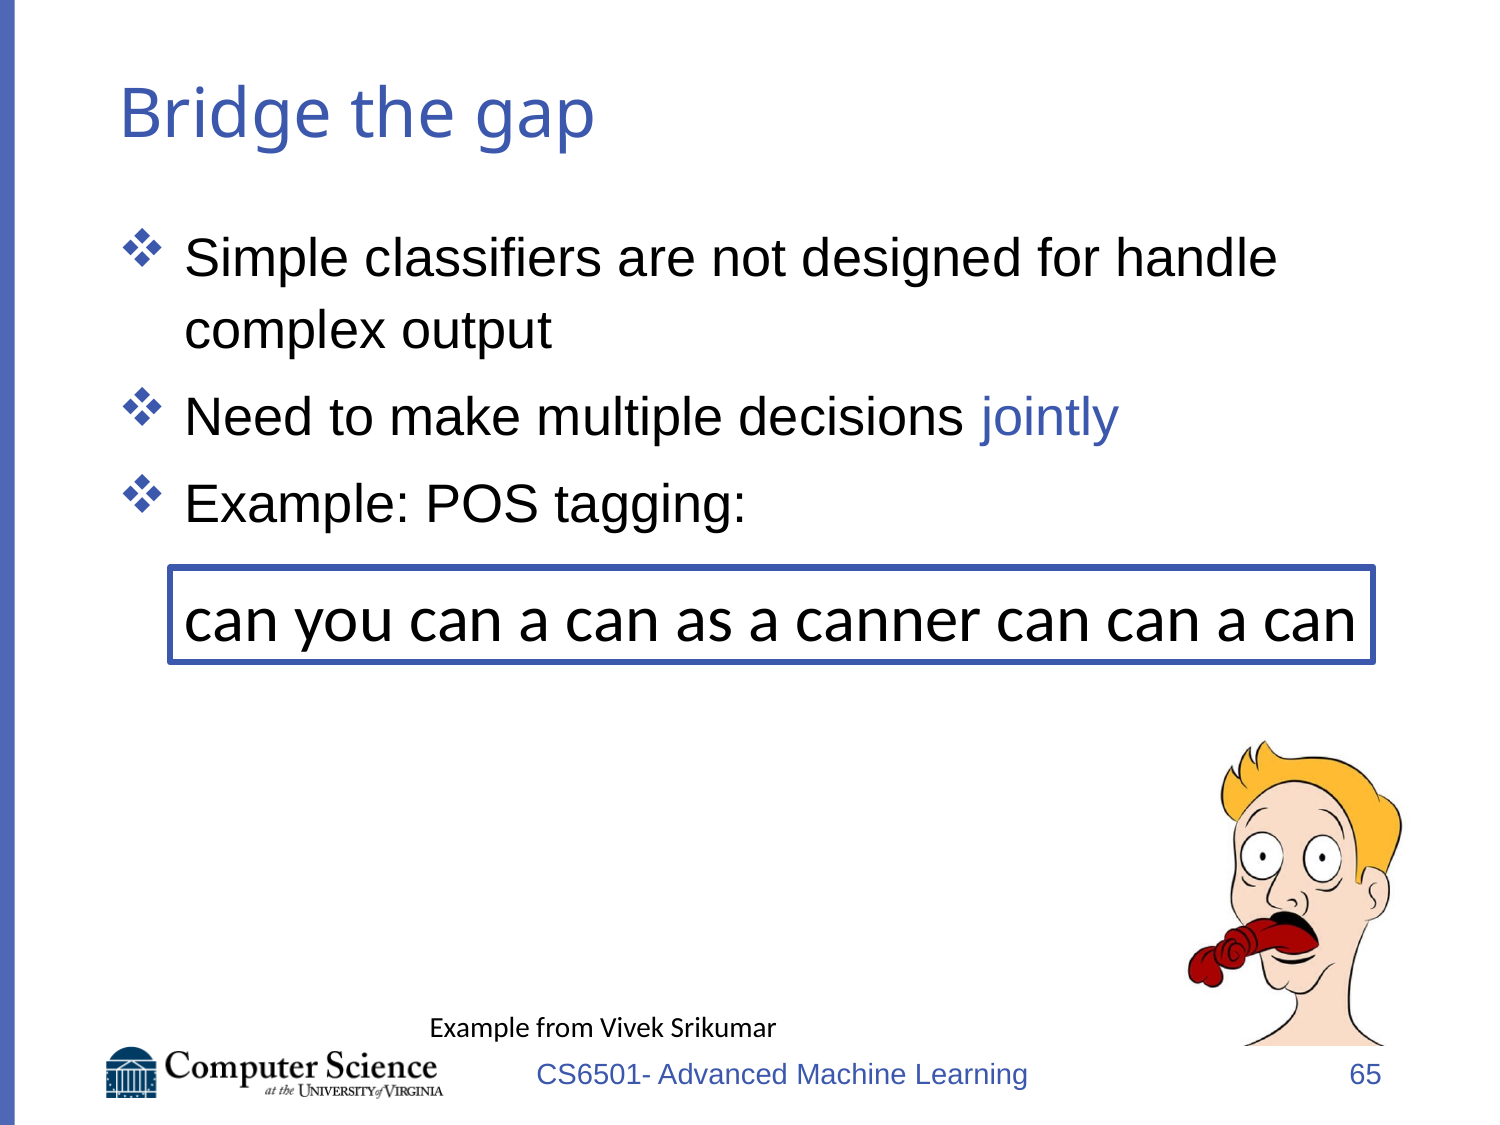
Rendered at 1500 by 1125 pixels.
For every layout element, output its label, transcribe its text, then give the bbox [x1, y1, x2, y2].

footer CS6501- Advanced Machine Learning [496, 1042, 1069, 1103]
slide_number 65 [1177, 1046, 1397, 1103]
list Simple classifiers are not designed for handle complex output Need to make multiple decisions jointly Example: POS tagging: [103, 208, 1397, 1014]
text_box can you can a can as a canner can can a can [170, 567, 1374, 663]
text_box Example from Vivek Srikumar [414, 1000, 800, 1051]
picture [103, 1045, 450, 1099]
picture [1148, 733, 1461, 1046]
title Bridge the gap [103, 59, 1397, 171]
